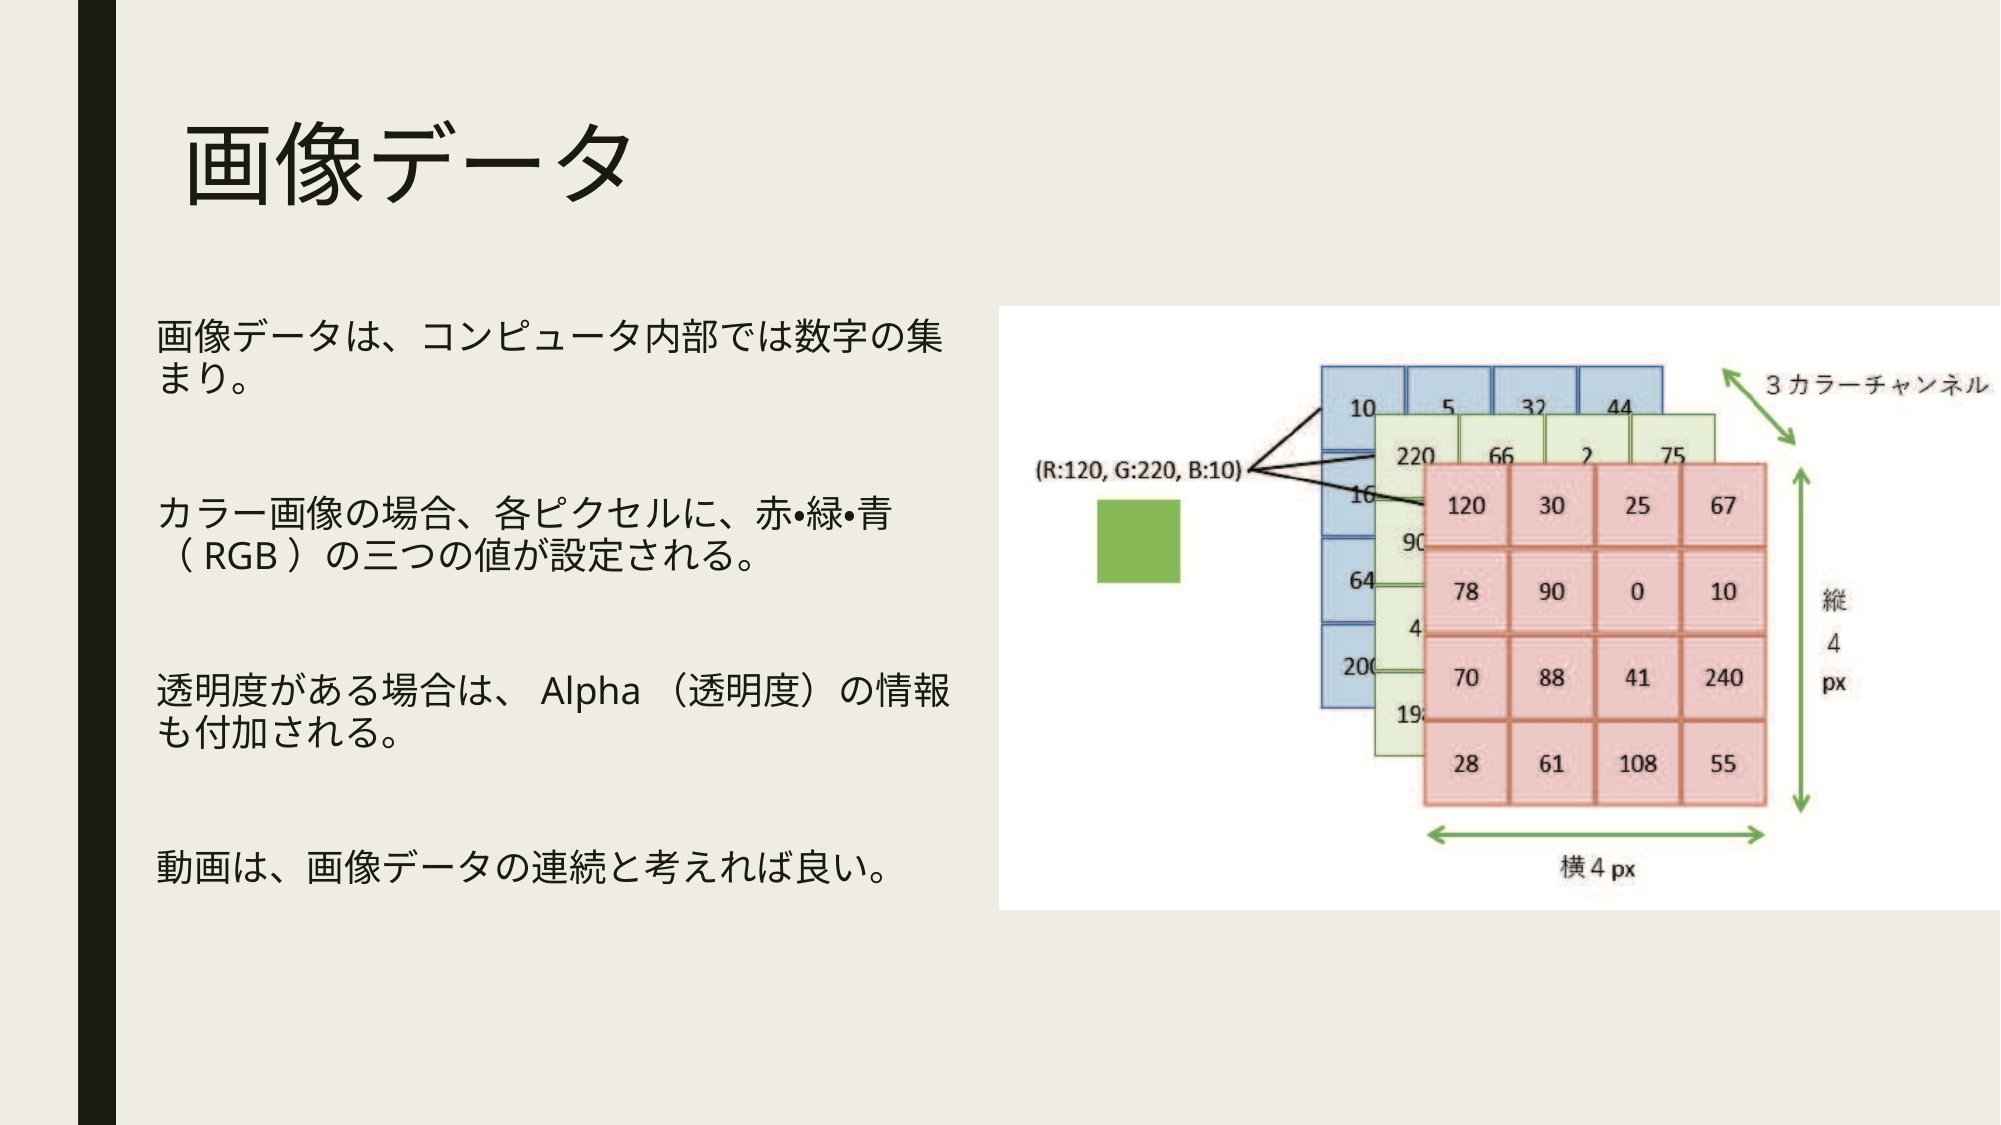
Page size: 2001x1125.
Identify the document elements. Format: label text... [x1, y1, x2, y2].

text_box [76, 0, 119, 1125]
picture [999, 306, 2000, 910]
title 画像データ [167, 112, 1890, 357]
list 画像データは、コンピュータ内部では数字の集まり。 カラー画像の場合、各ピクセルに、赤・緑・青（RGB）の三つの値が設定される。 透明度がある場合は、Alpha（透明度）の情報も付加される。 動画は、画像データの連続と考えれば良い。 [141, 309, 974, 1099]
